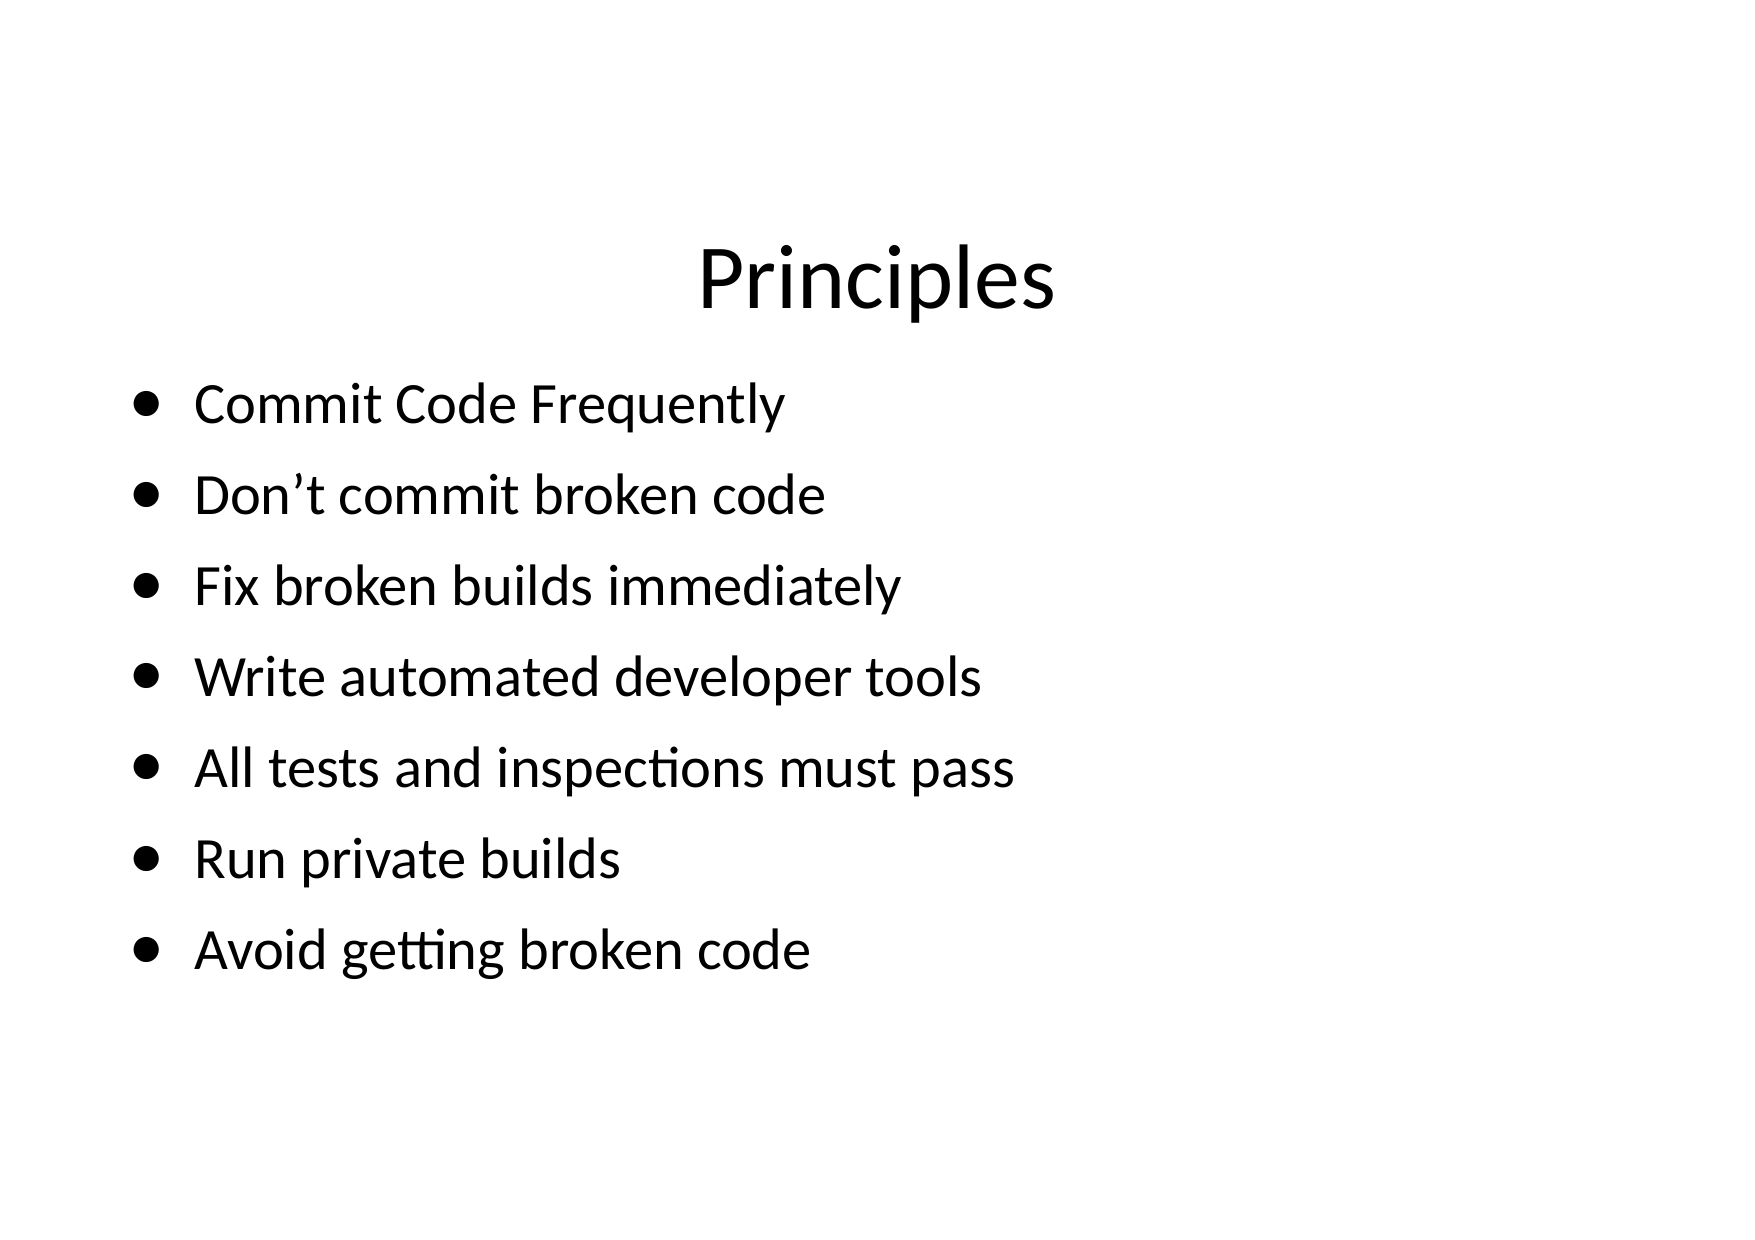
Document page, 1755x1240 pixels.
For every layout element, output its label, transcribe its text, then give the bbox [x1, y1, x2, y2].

title Principles [59, 211, 1695, 322]
list Commit Code Frequently Don’t commit broken code Fix broken builds immediately Write automated developer tools All tests and inspections must pass Run private builds Avoid getting broken code [89, 347, 1724, 1003]
